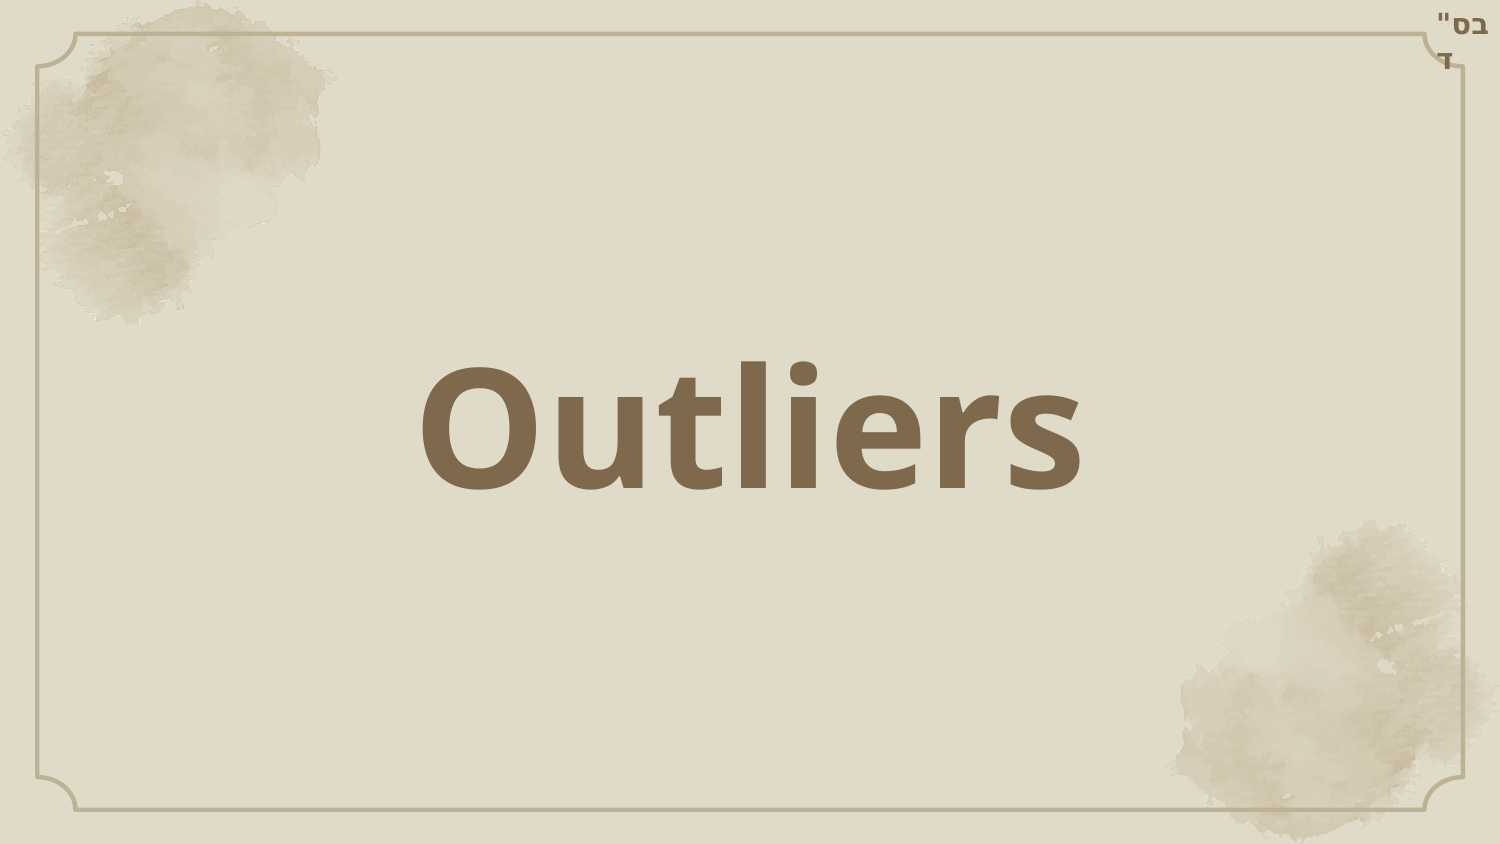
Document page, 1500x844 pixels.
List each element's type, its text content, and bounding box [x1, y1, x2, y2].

title Outliers [117, 257, 1383, 587]
text_box בס"ד [1420, 0, 1500, 49]
